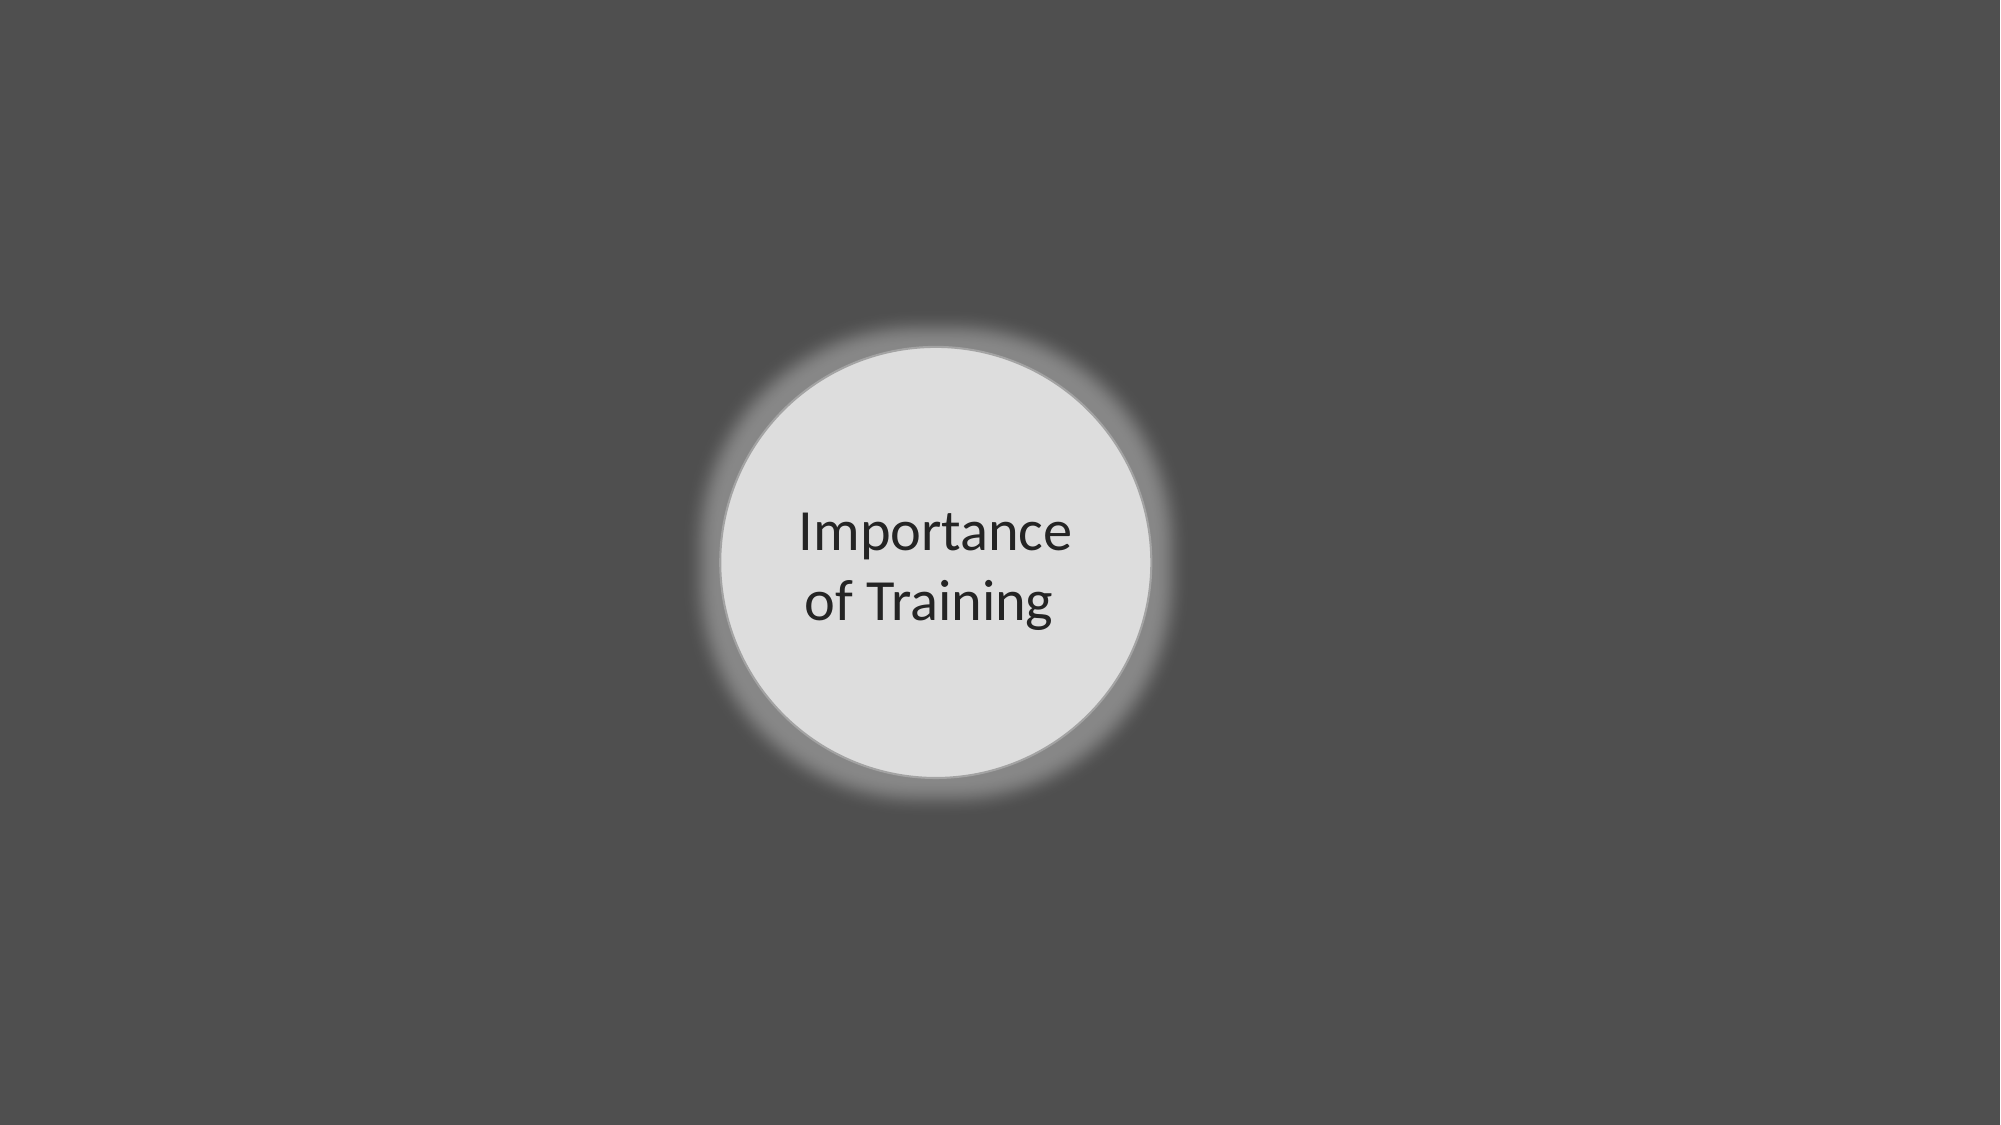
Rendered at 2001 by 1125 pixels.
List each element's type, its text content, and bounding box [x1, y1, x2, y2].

picture [819, 503, 1032, 622]
text_box Importance of Training [719, 345, 1153, 780]
